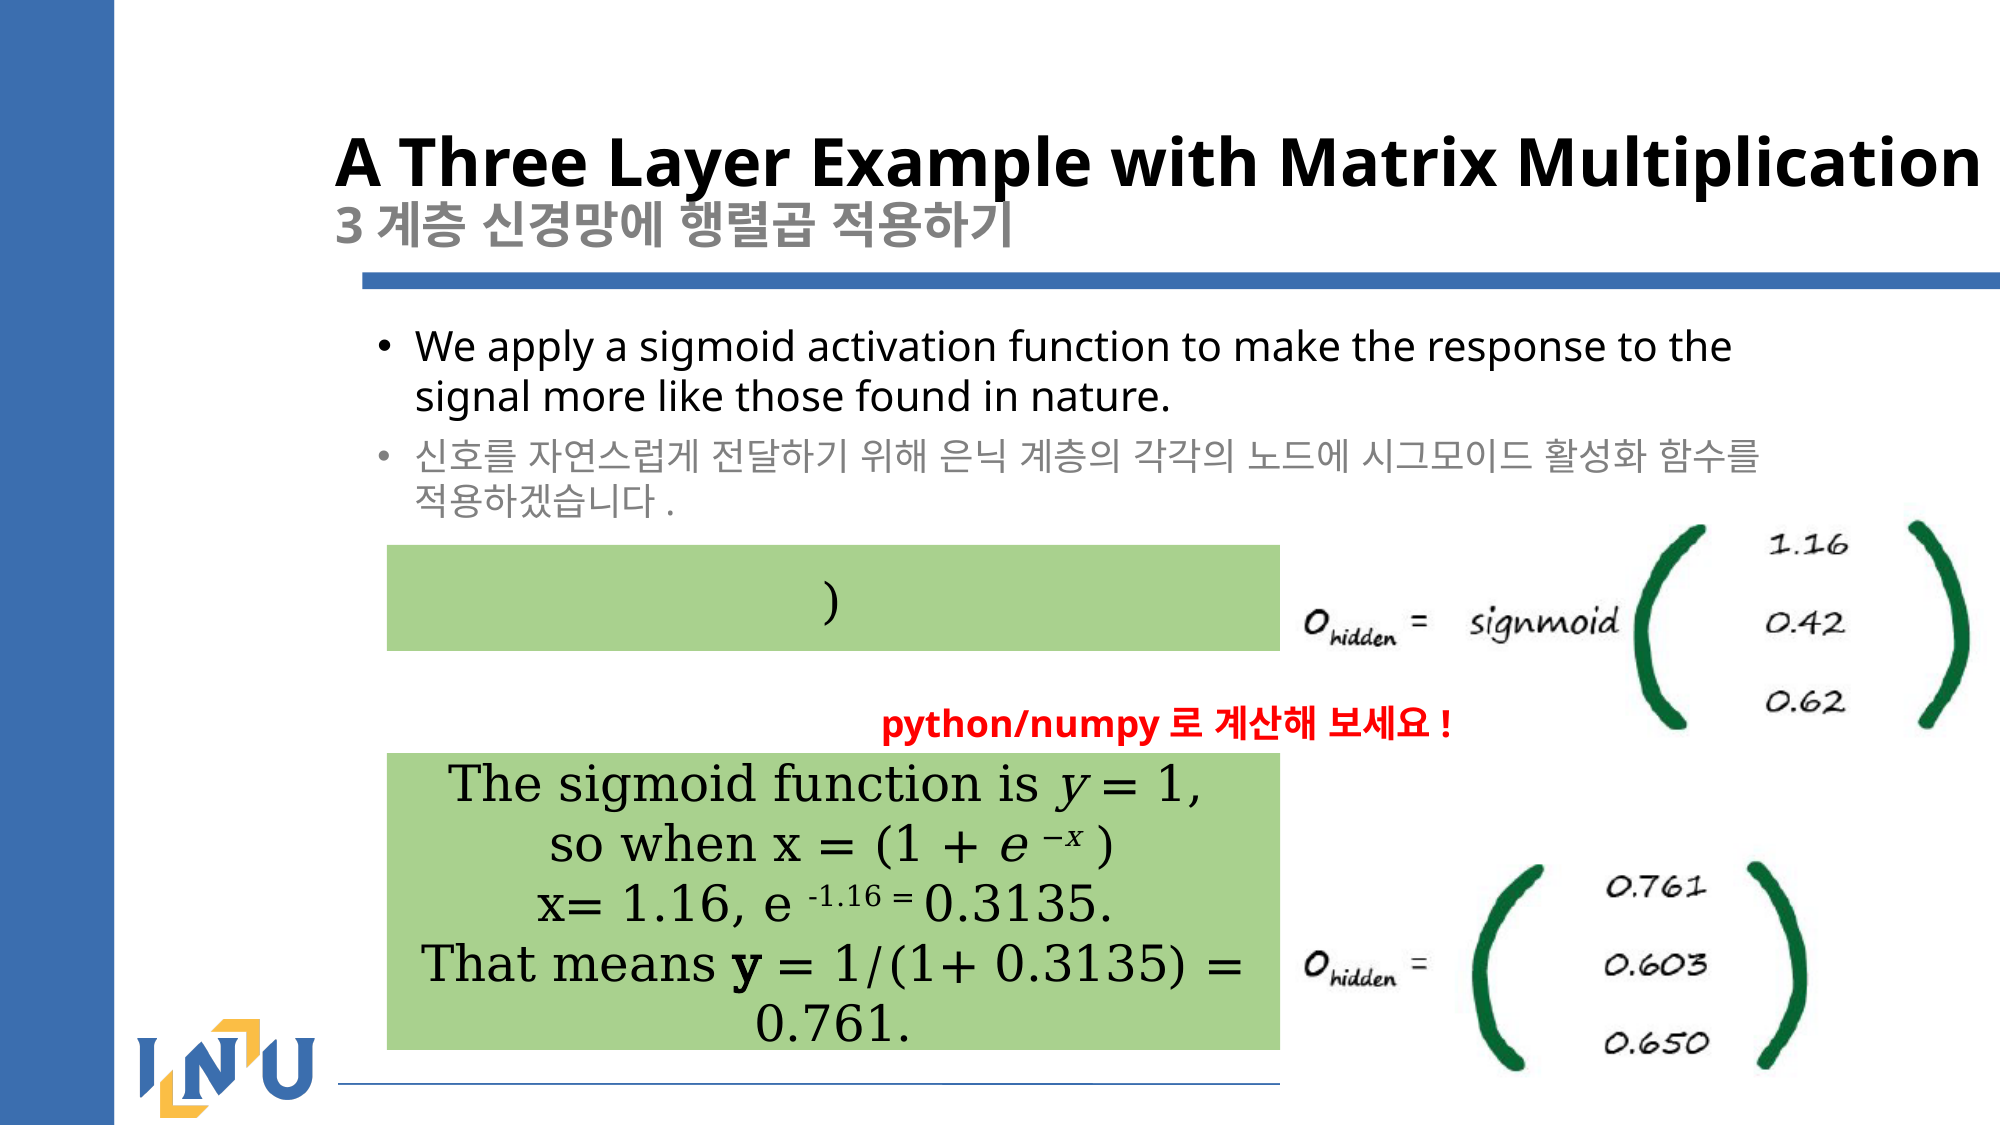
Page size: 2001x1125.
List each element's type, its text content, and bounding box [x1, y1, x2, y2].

list We apply a sigmoid activation function to make the response to the signal more like those found in nature. 신호를 자연스럽게 전달하기 위해 은닉 계층의 각각의 노드에 시그모이드 활성화 함수를 적용하겠습니다. [362, 312, 1863, 517]
picture [1280, 495, 1987, 1098]
text_box python/numpy로 계산해 보세요! [866, 692, 1280, 753]
title A Three Layer Example with Matrix Multiplication 3계층 신경망에 행렬곱 적용하기 [320, 116, 2000, 268]
text_box The sigmoid function is y = 1, so when x = (1 + e −x ) x= 1.16, e -1.16 = 0.3135. That means y = 1/(1+ 0.3135) = 0.761. [386, 752, 1280, 1051]
